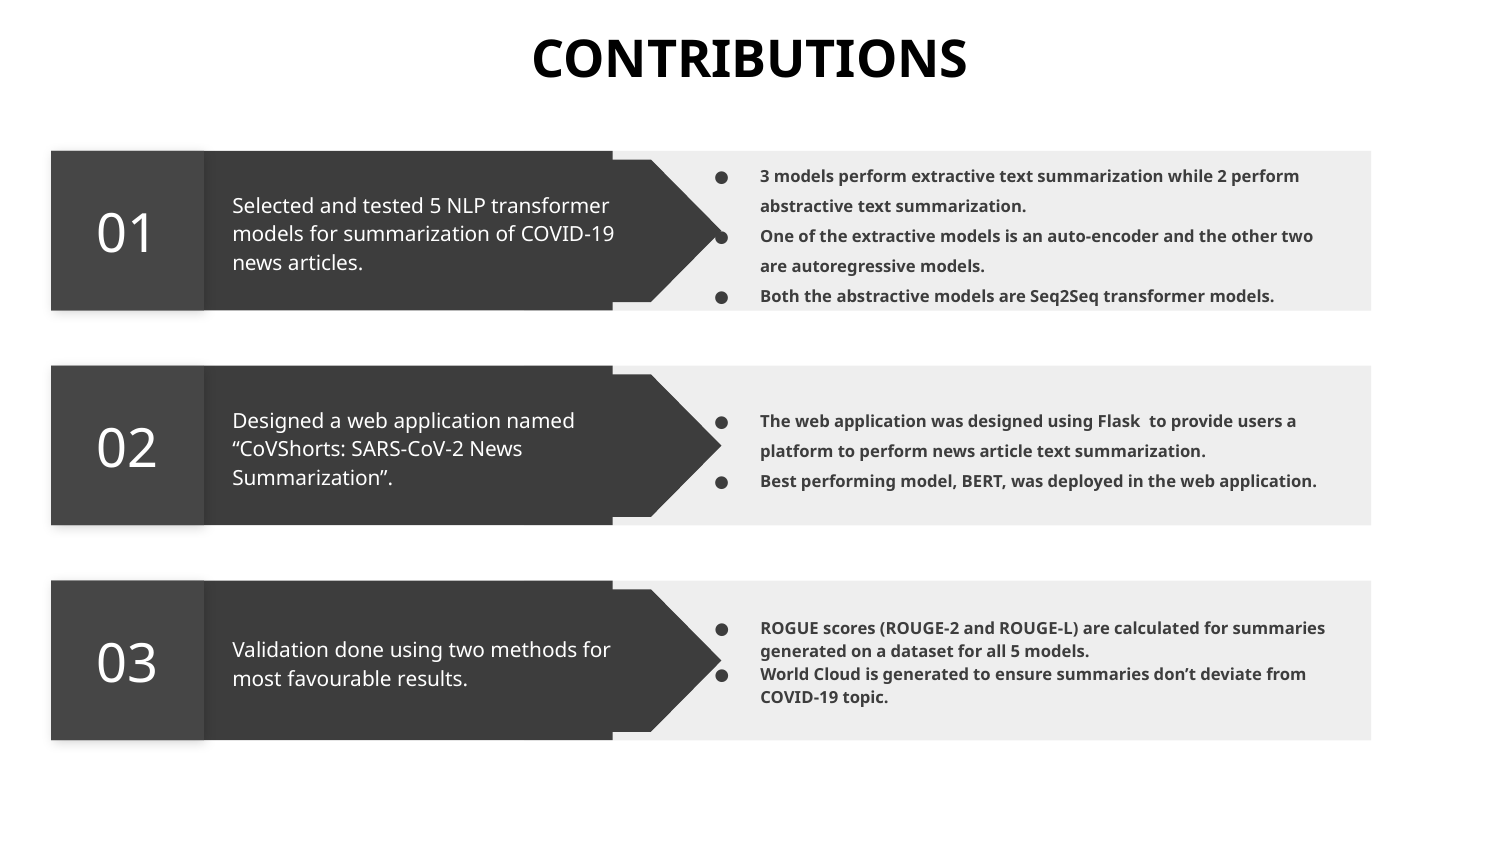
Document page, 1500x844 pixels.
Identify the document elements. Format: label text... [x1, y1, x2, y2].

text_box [50, 150, 1372, 311]
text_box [50, 580, 1372, 741]
title CONTRIBUTIONS [51, 18, 1449, 96]
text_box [50, 365, 1372, 526]
